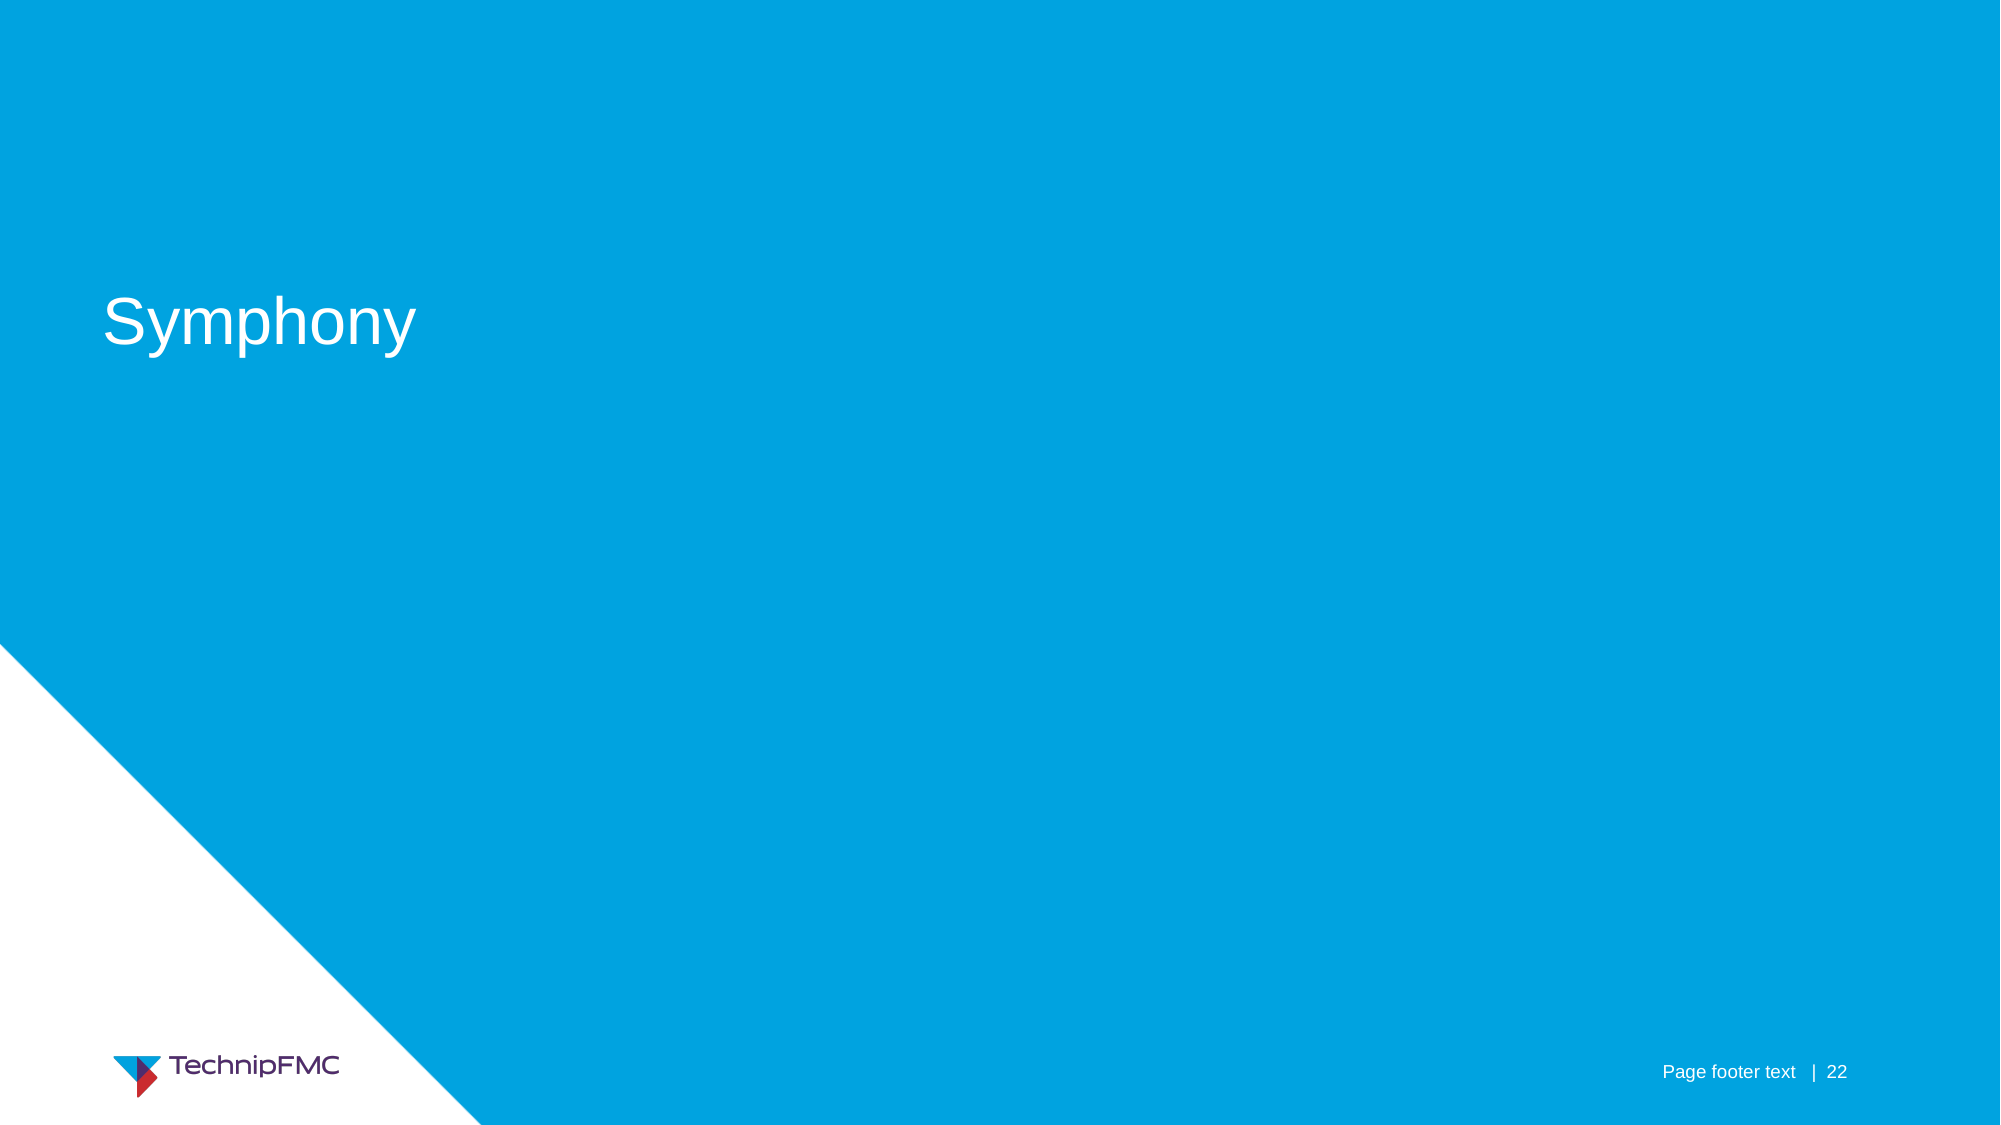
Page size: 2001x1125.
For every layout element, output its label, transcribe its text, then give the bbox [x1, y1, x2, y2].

picture [0, 646, 480, 1125]
title Symphony [87, 227, 1270, 409]
